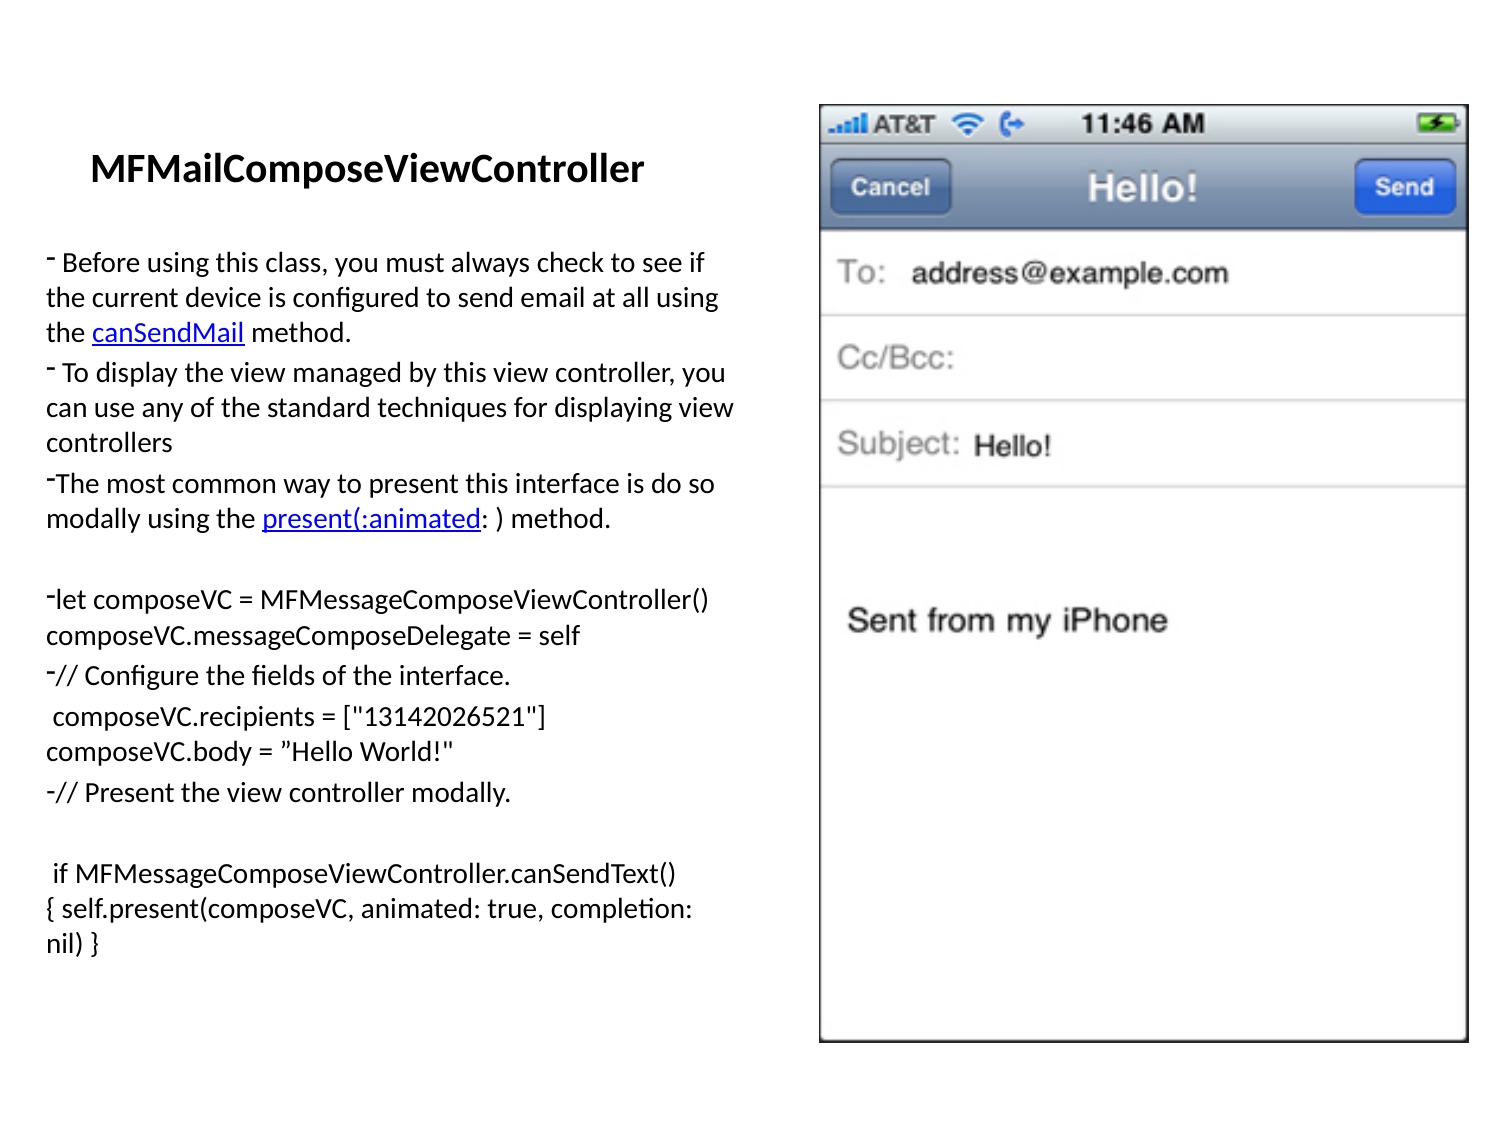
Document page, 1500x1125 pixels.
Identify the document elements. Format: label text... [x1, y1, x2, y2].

title MFMailComposeViewController [75, 112, 675, 198]
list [818, 104, 1470, 1043]
list Before using this class, you must always check to see if the current device is configured to send email at all using the canSendMail method. To display the view managed by this view controller, you can use any of the standard techniques for displaying view controllers The most common way to present this interface is do so modally using the present(:animated: ) method. let composeVC = MFMessageComposeViewController() composeVC.messageComposeDelegate = self // Configure the fields of the interface. composeVC.recipients = ["13142026521"] composeVC.body = ”Hello World!" // Present the view controller modally. if MFMessageComposeViewController.canSendText() { self.present(composeVC, animated: true, completion: nil) } [31, 235, 763, 1088]
